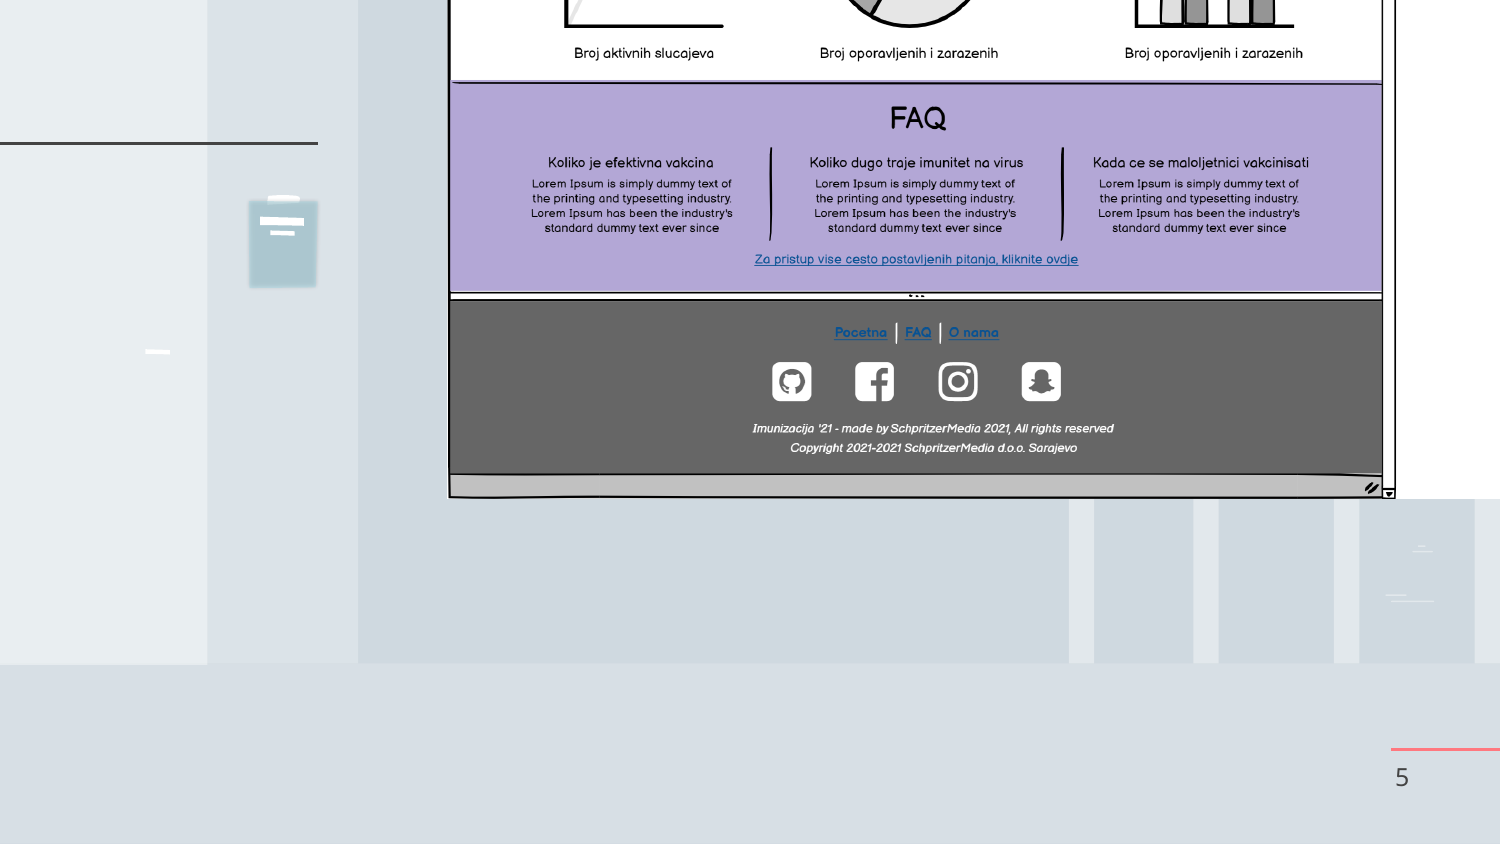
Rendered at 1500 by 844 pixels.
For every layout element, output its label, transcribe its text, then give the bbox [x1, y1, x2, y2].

picture [447, 0, 1500, 499]
slide_number 5 [1380, 745, 1432, 811]
